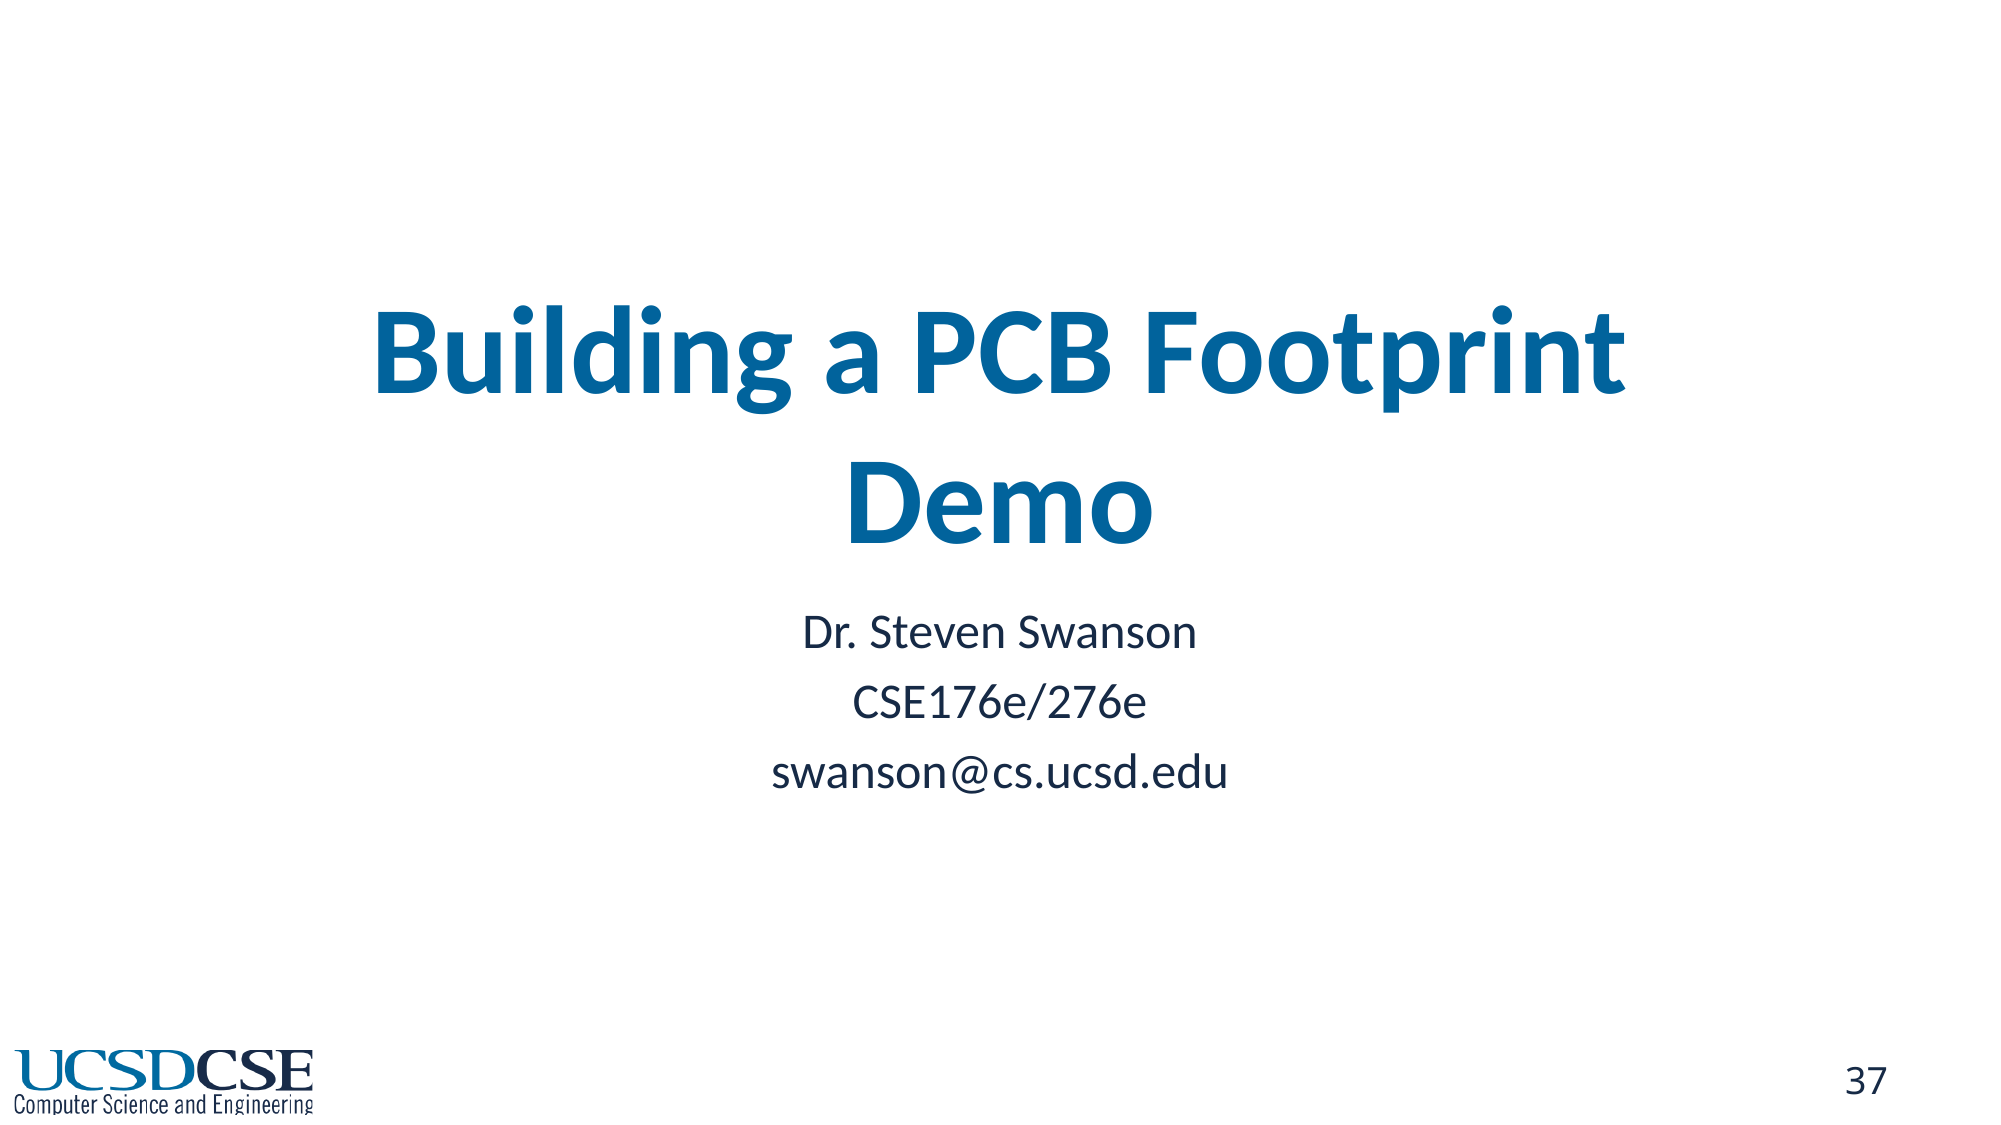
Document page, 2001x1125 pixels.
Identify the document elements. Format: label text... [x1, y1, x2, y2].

subtitle Dr. Steven Swanson CSE176e/276e swanson@cs.ucsd.edu [249, 590, 1750, 863]
title Building a PCB Footprint Demo [249, 184, 1750, 576]
